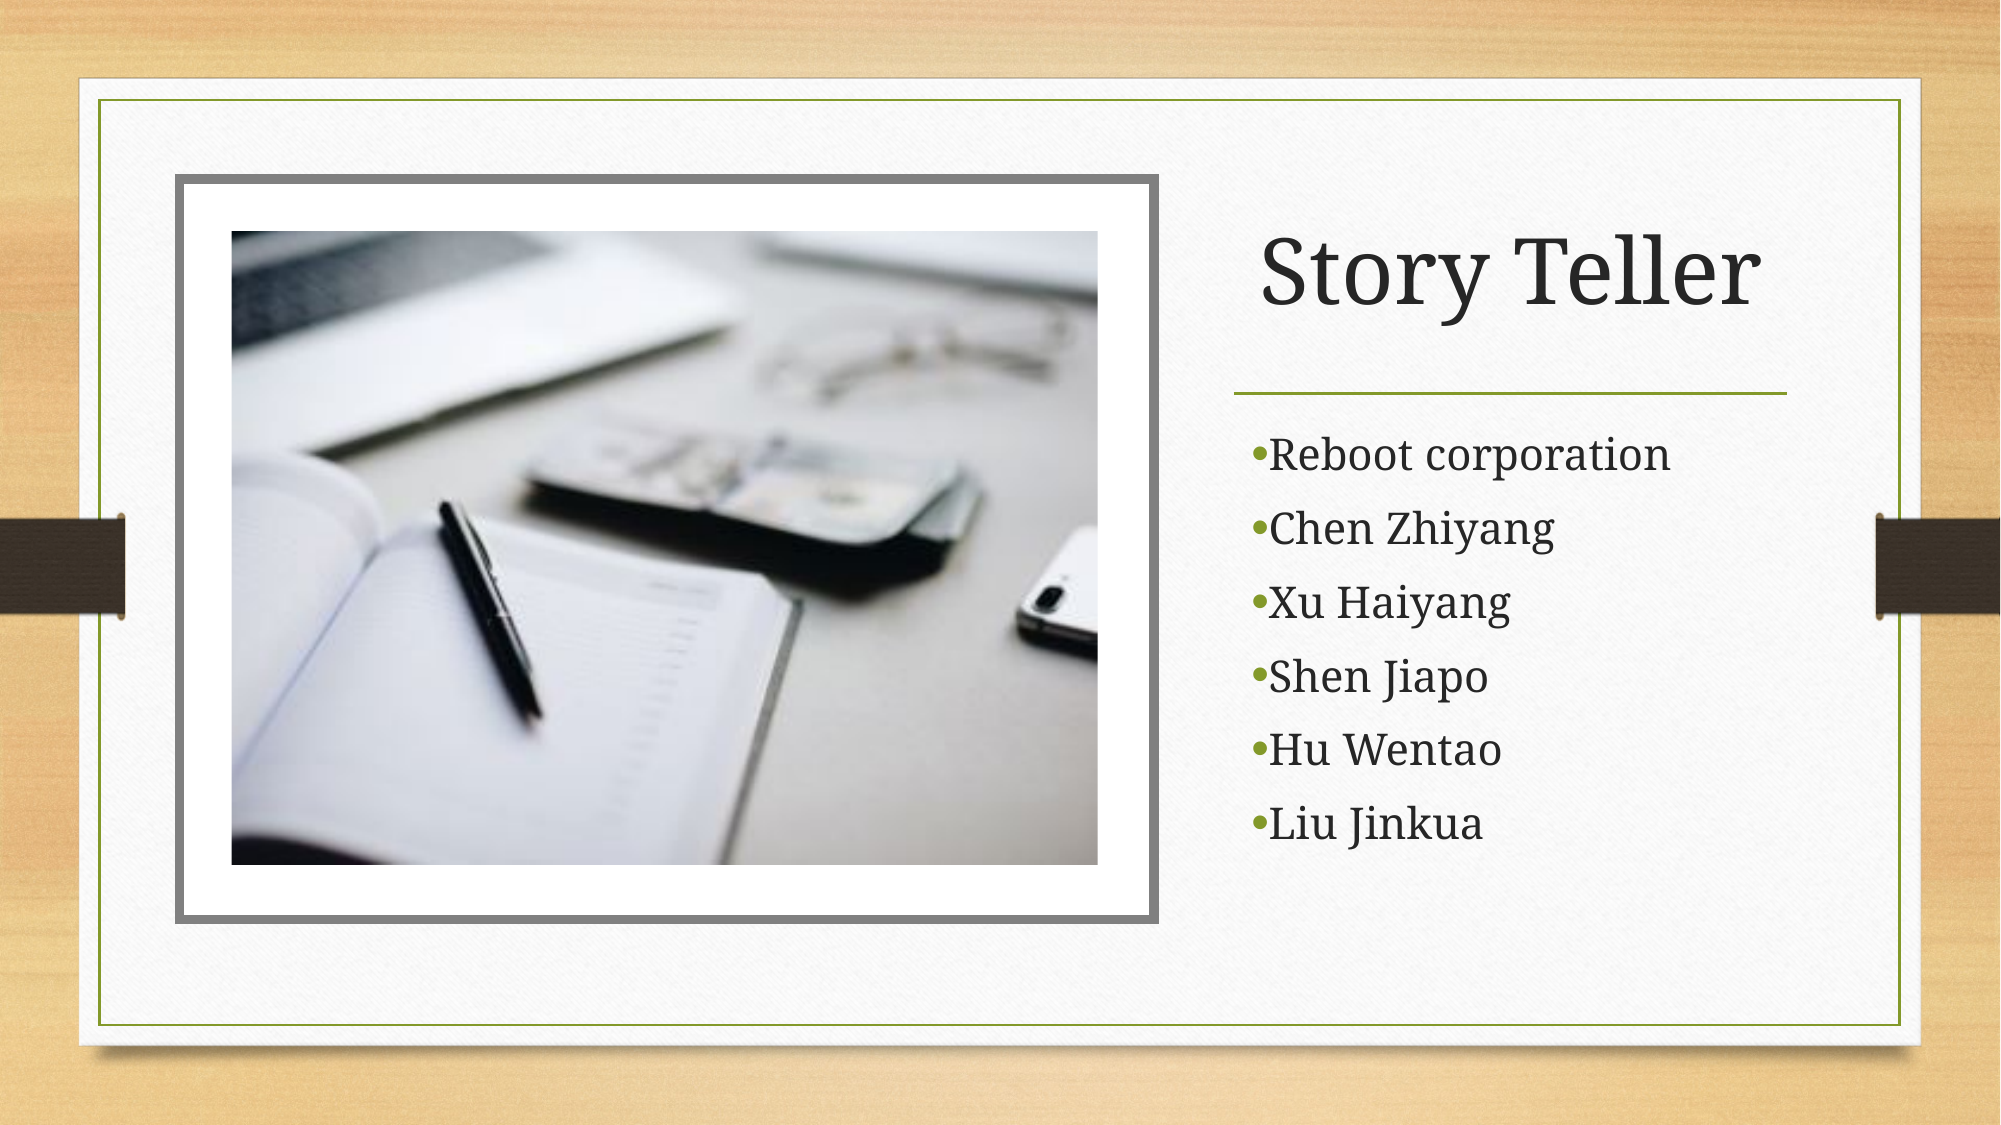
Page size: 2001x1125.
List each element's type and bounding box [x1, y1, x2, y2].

text_box [0, 0, 2000, 1125]
picture [231, 231, 1098, 865]
